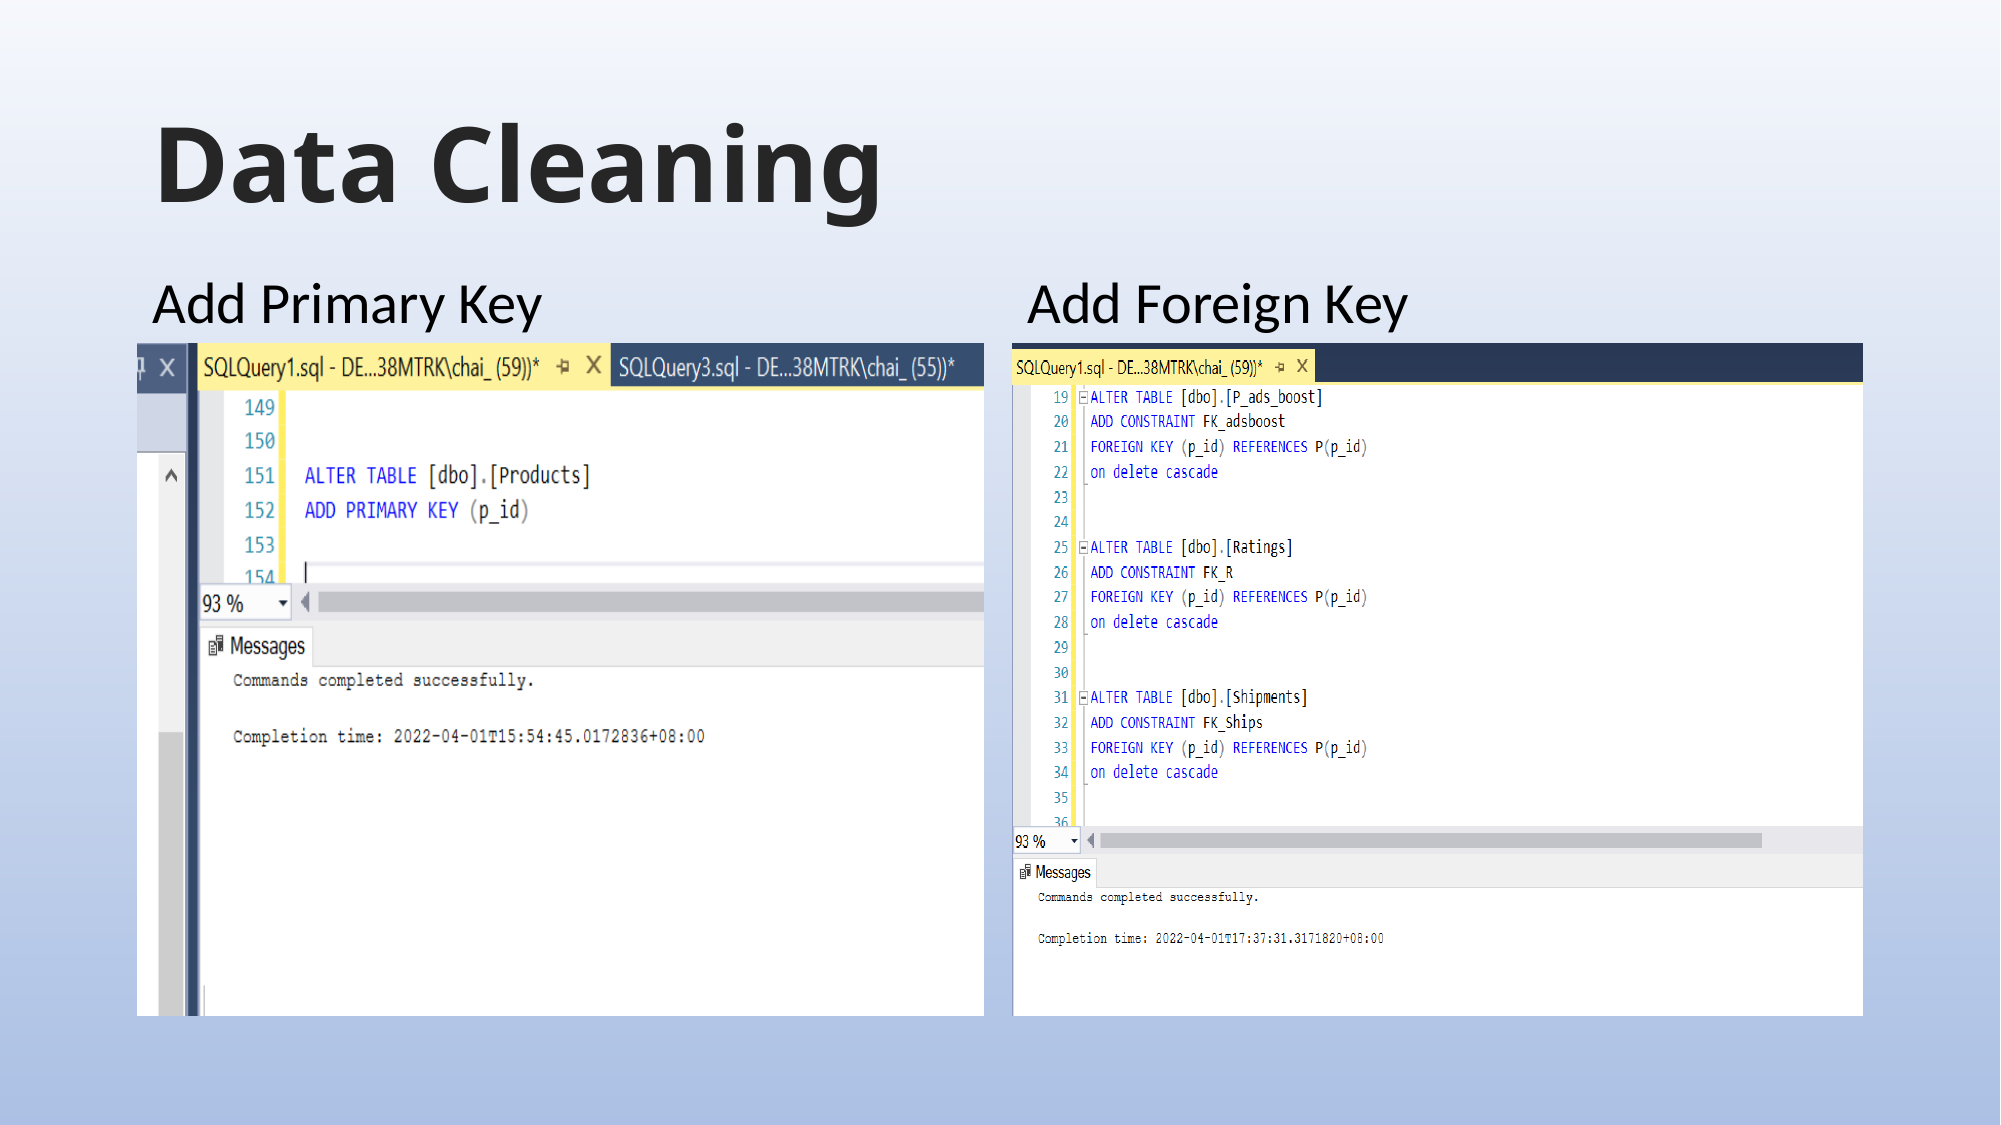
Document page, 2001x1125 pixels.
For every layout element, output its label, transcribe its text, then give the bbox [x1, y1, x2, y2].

title Data Cleaning [137, 59, 1863, 278]
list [1012, 343, 1863, 1016]
list Add Foreign Key [1012, 253, 1863, 343]
list Add Primary Key [137, 277, 984, 343]
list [137, 343, 984, 1016]
